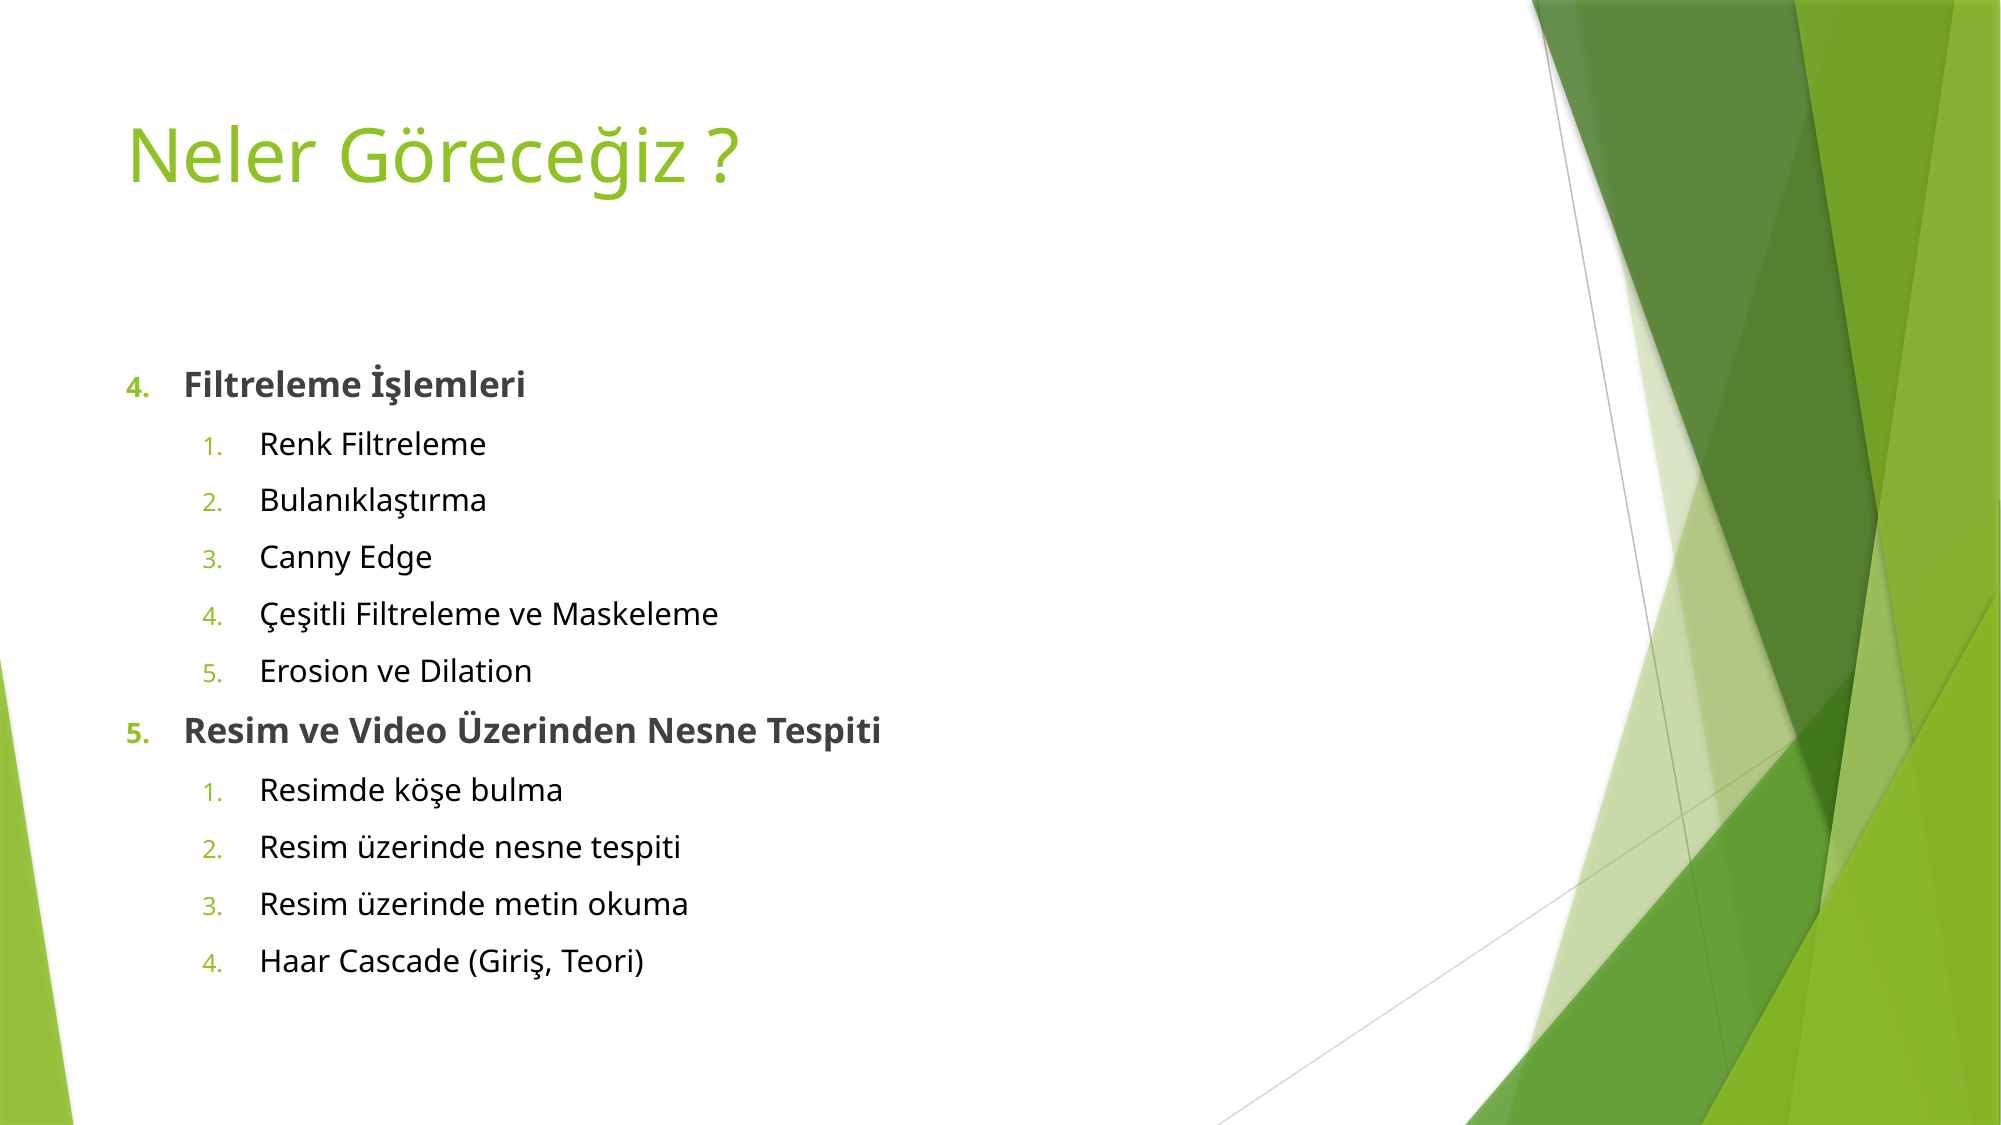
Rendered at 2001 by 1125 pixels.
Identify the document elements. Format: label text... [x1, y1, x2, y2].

title Neler Göreceğiz ? [111, 99, 1522, 317]
list Filtreleme İşlemleri Renk Filtreleme Bulanıklaştırma Canny Edge Çeşitli Filtreleme ve Maskeleme Erosion ve Dilation Resim ve Video Üzerinden Nesne Tespiti Resimde köşe bulma Resim üzerinde nesne tespiti Resim üzerinde metin okuma Haar Cascade (Giriş, Teori) [111, 354, 1522, 992]
